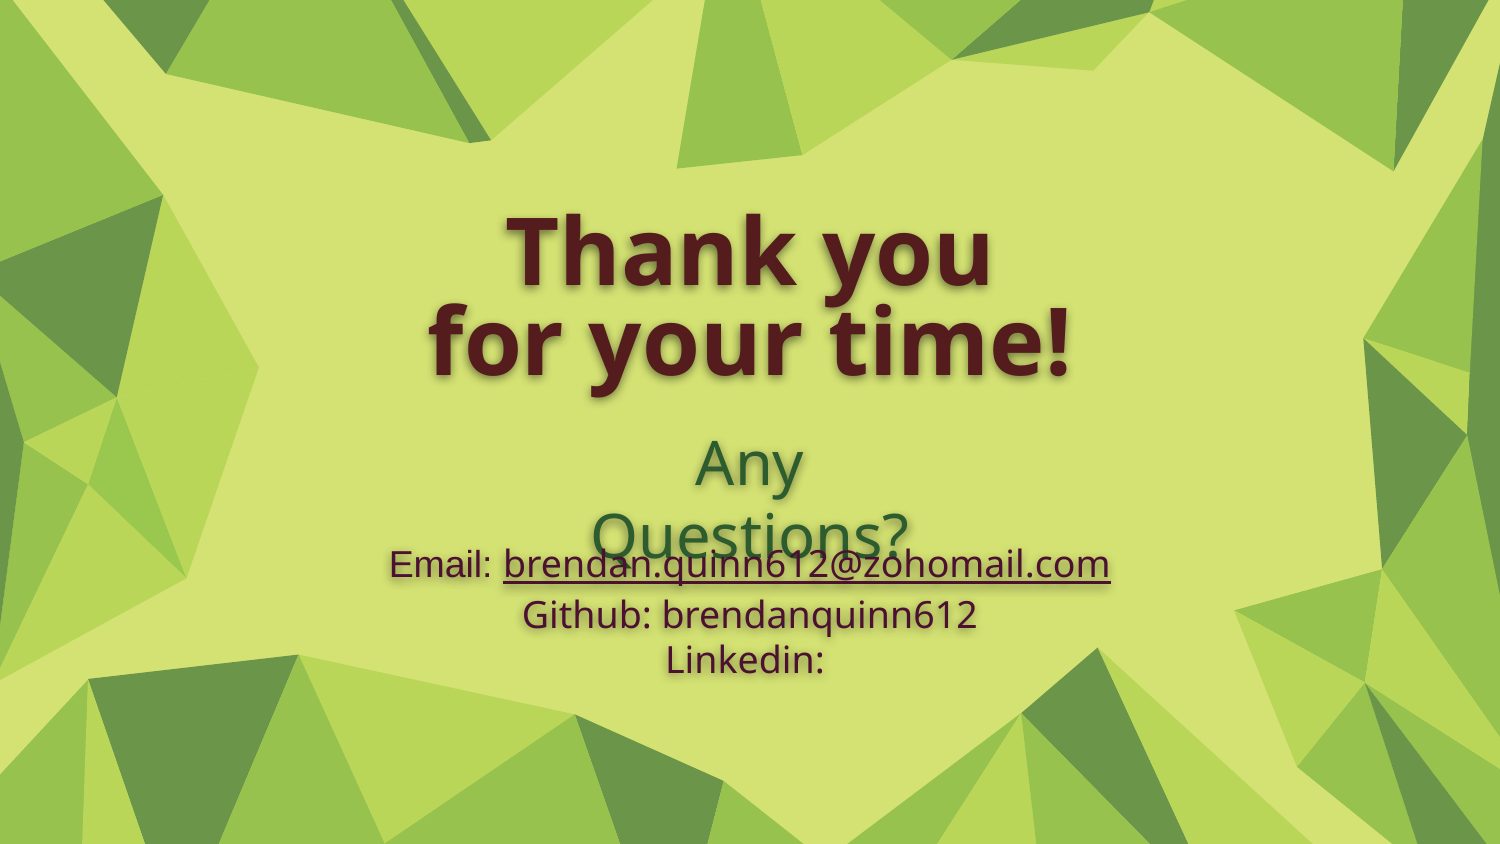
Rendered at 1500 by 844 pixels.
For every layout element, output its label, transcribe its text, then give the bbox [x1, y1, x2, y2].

subtitle Any Questions? [515, 419, 985, 498]
text_box Email: brendan.quinn612@zohomail.com Github: brendanquinn612 Linkedin: [148, 525, 1352, 666]
title Thank you for your time! [281, 192, 1219, 409]
